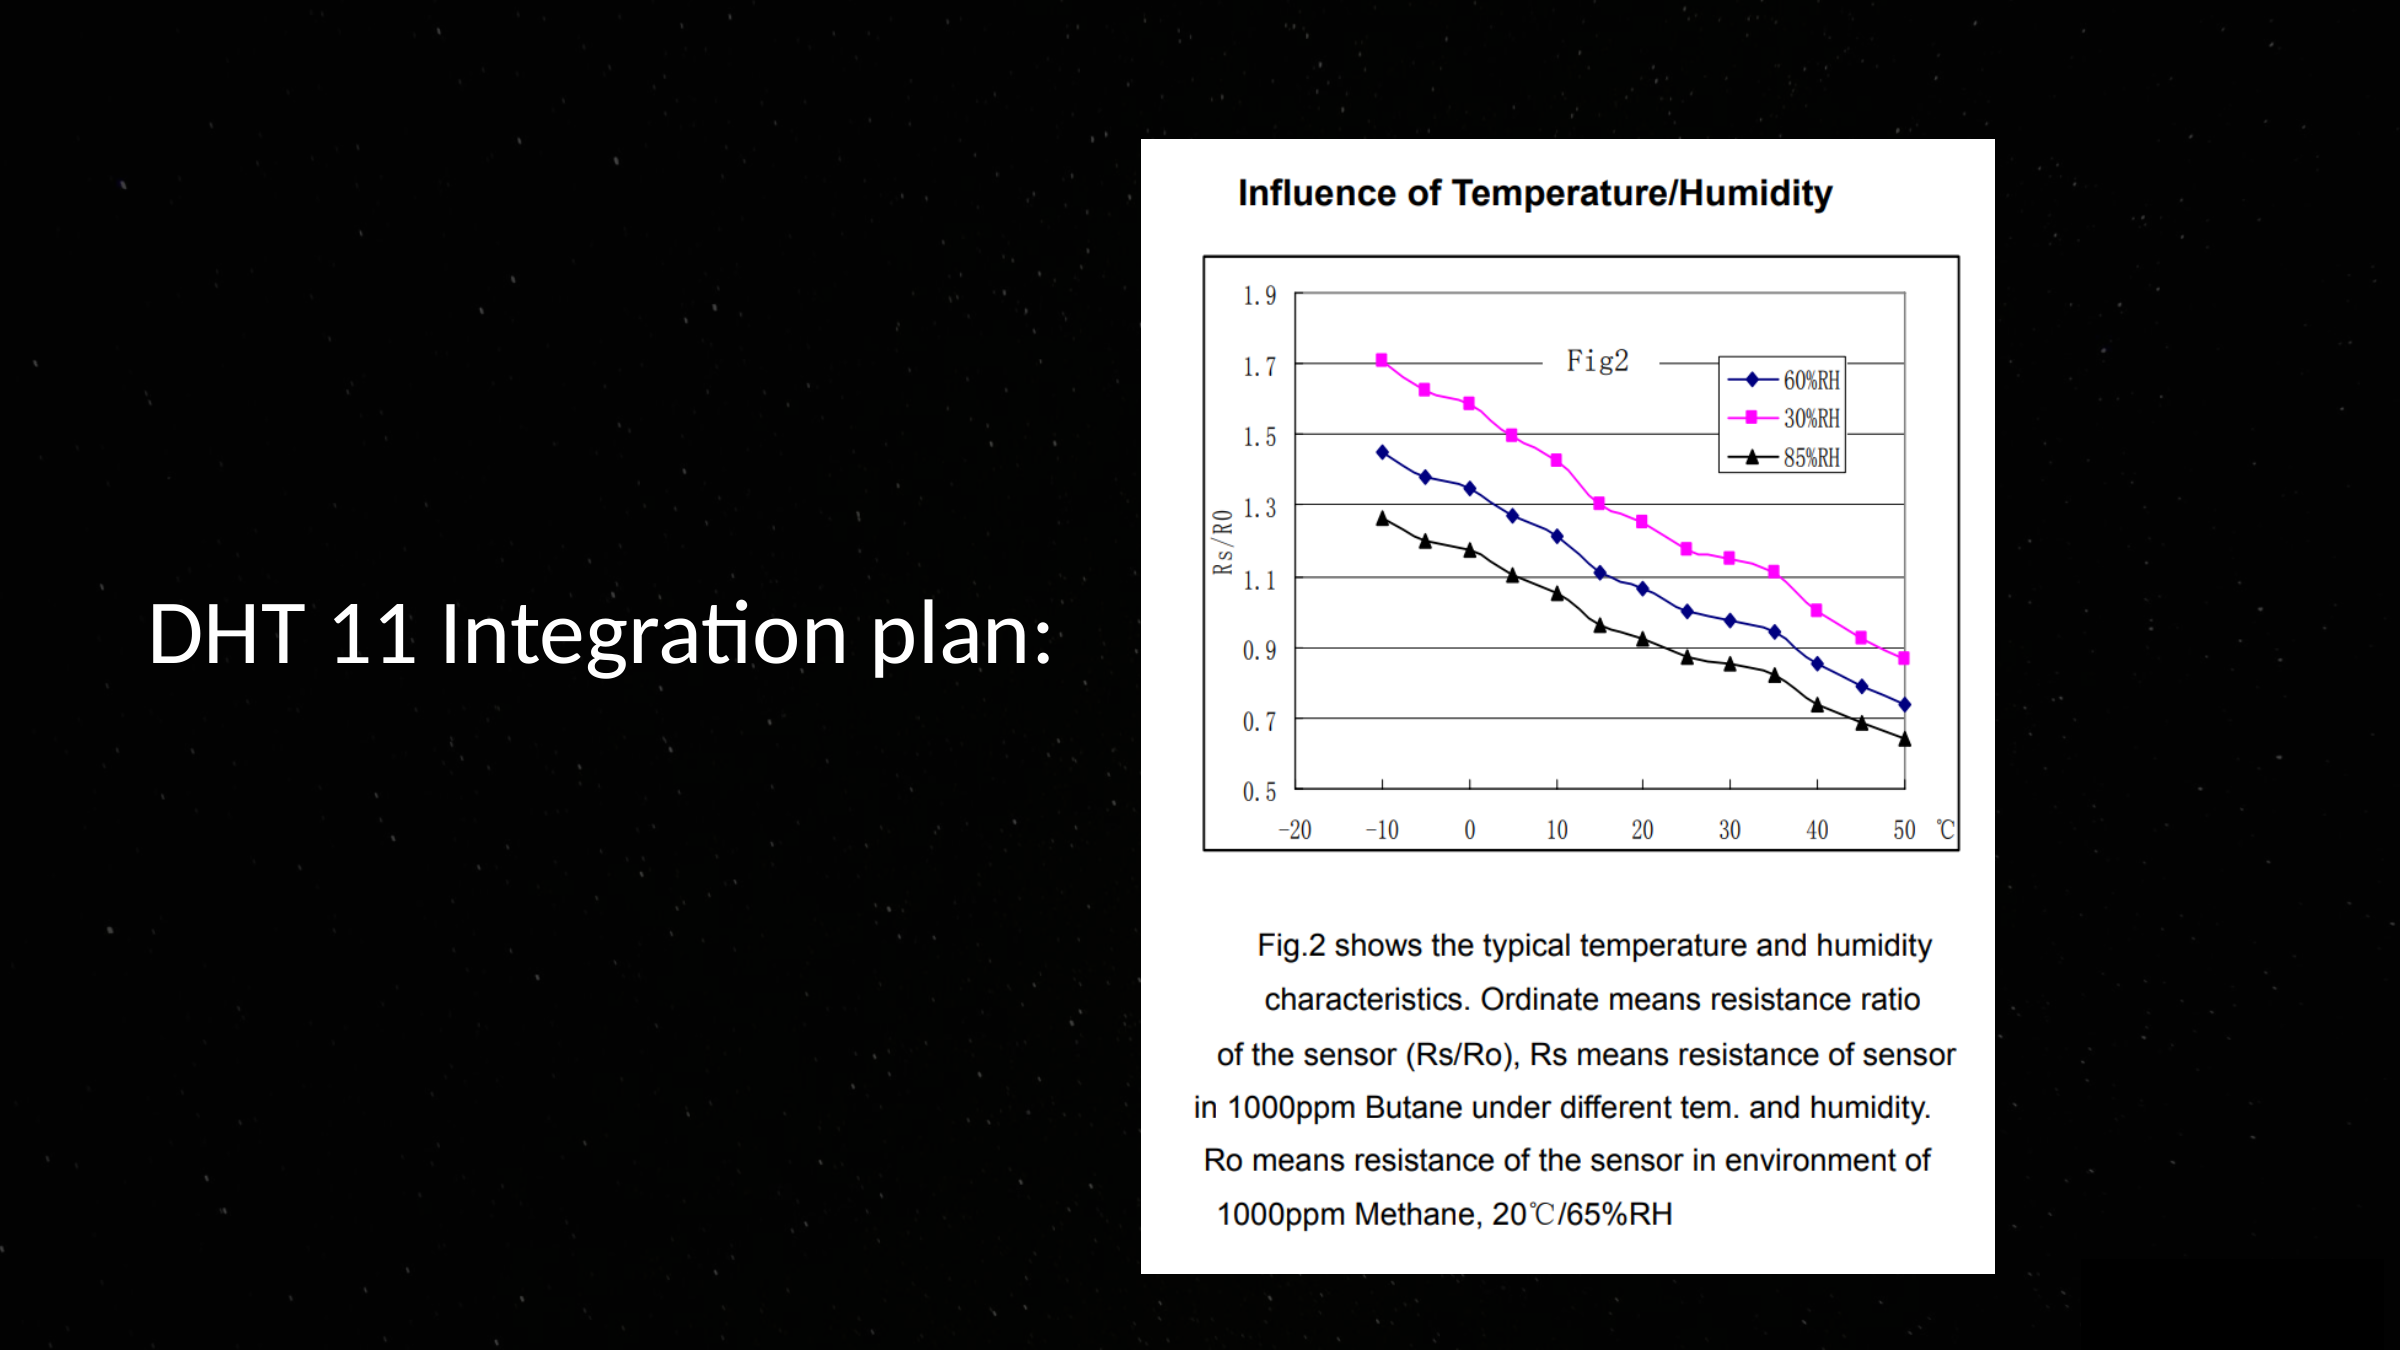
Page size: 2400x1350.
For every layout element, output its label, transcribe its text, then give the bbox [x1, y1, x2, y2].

text_box DHT 11 Integration plan: [132, 564, 1073, 690]
picture [0, 0, 2400, 1350]
